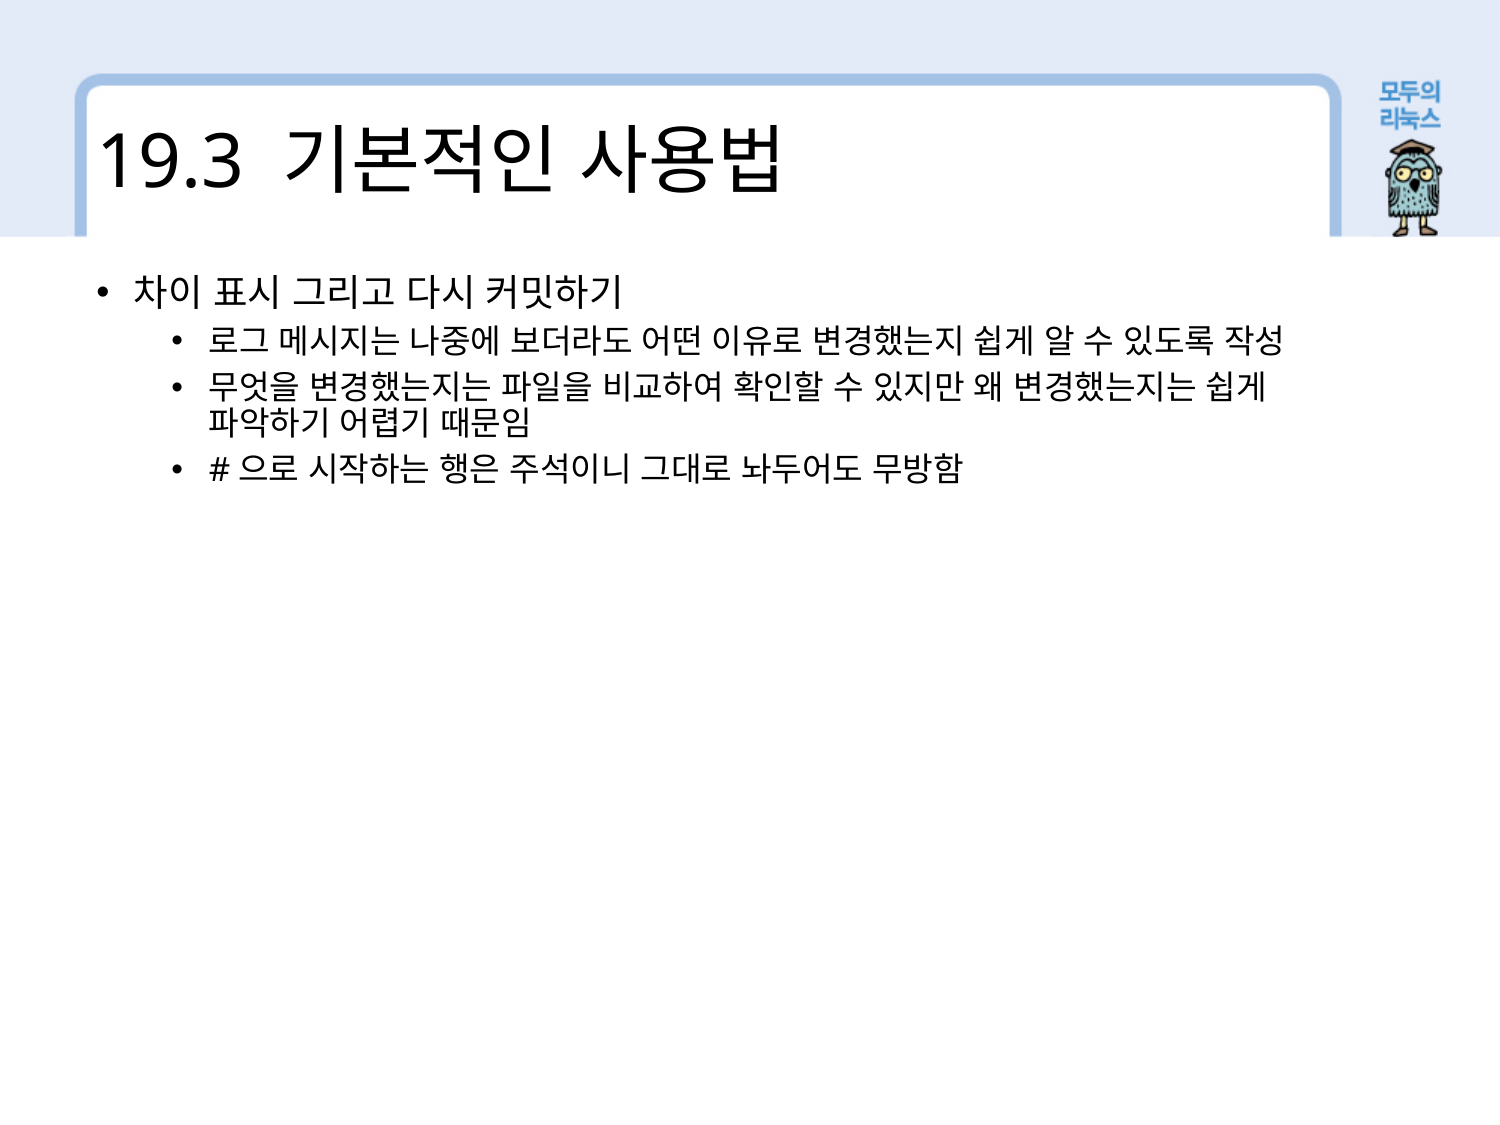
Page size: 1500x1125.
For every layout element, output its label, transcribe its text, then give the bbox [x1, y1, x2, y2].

text_box 차이 표시 그리고 다시 커밋하기 로그 메시지는 나중에 보더라도 어떤 이유로 변경했는지 쉽게 알 수 있도록 작성 무엇을 변경했는지는 파일을 비교하여 확인할 수 있지만 왜 변경했는지는 쉽게 파악하기 어렵기 때문임 #으로 시작하는 행은 주석이니 그대로 놔두어도 무방함 [81, 266, 1335, 1024]
text_box 19.3 기본적인 사용법 [81, 115, 1335, 221]
picture [0, 0, 1500, 1125]
